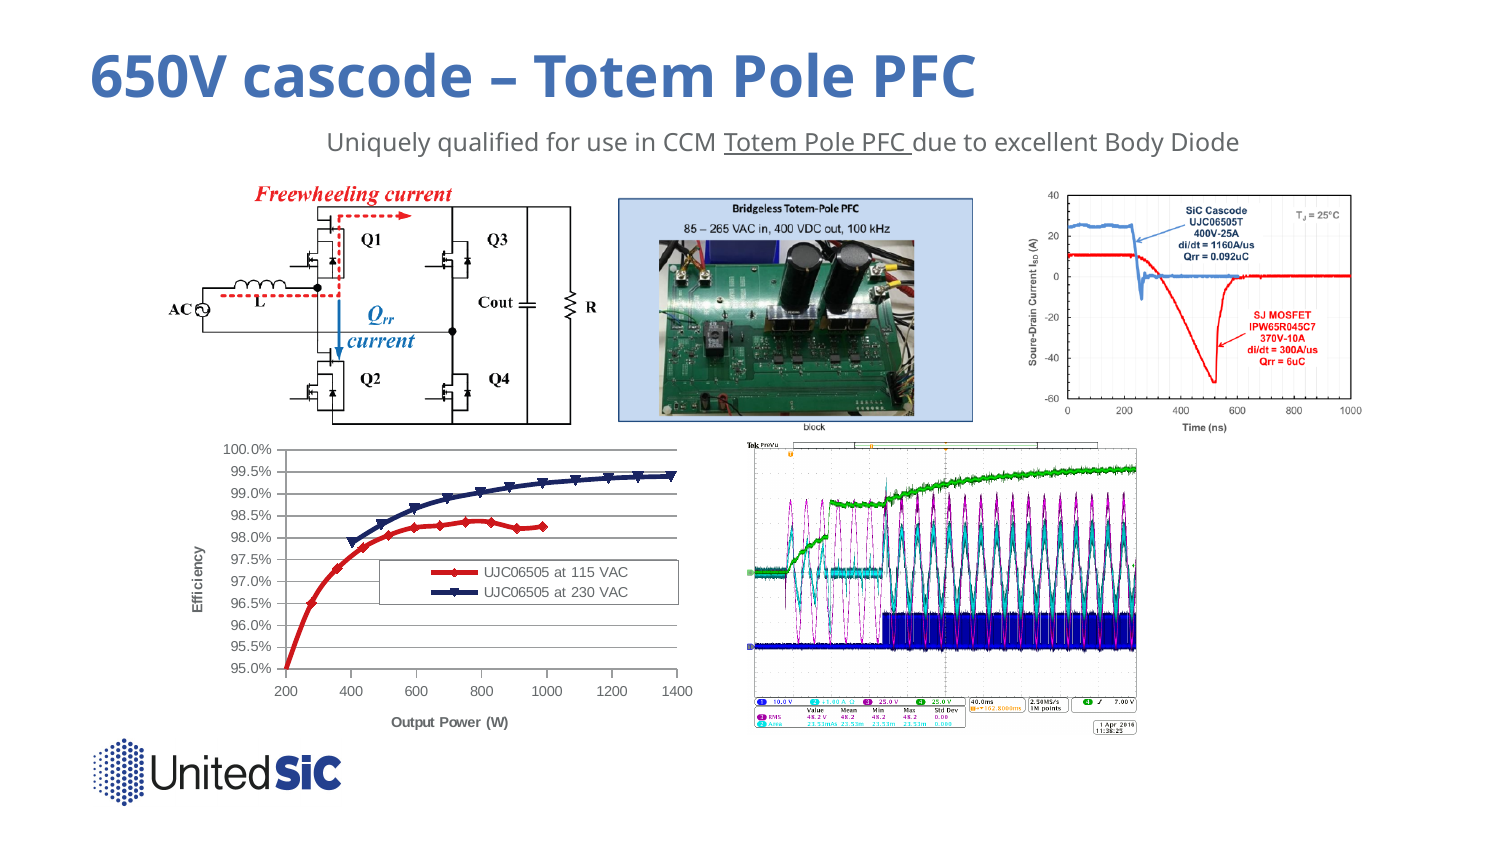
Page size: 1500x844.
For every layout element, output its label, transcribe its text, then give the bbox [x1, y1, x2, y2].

list Uniquely qualified for use in CCM Totem Pole PFC due to excellent Body Diode [311, 118, 1313, 154]
title 650V cascode – Totem Pole PFC [75, 33, 1425, 117]
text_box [140, 155, 1368, 735]
picture [93, 738, 342, 807]
